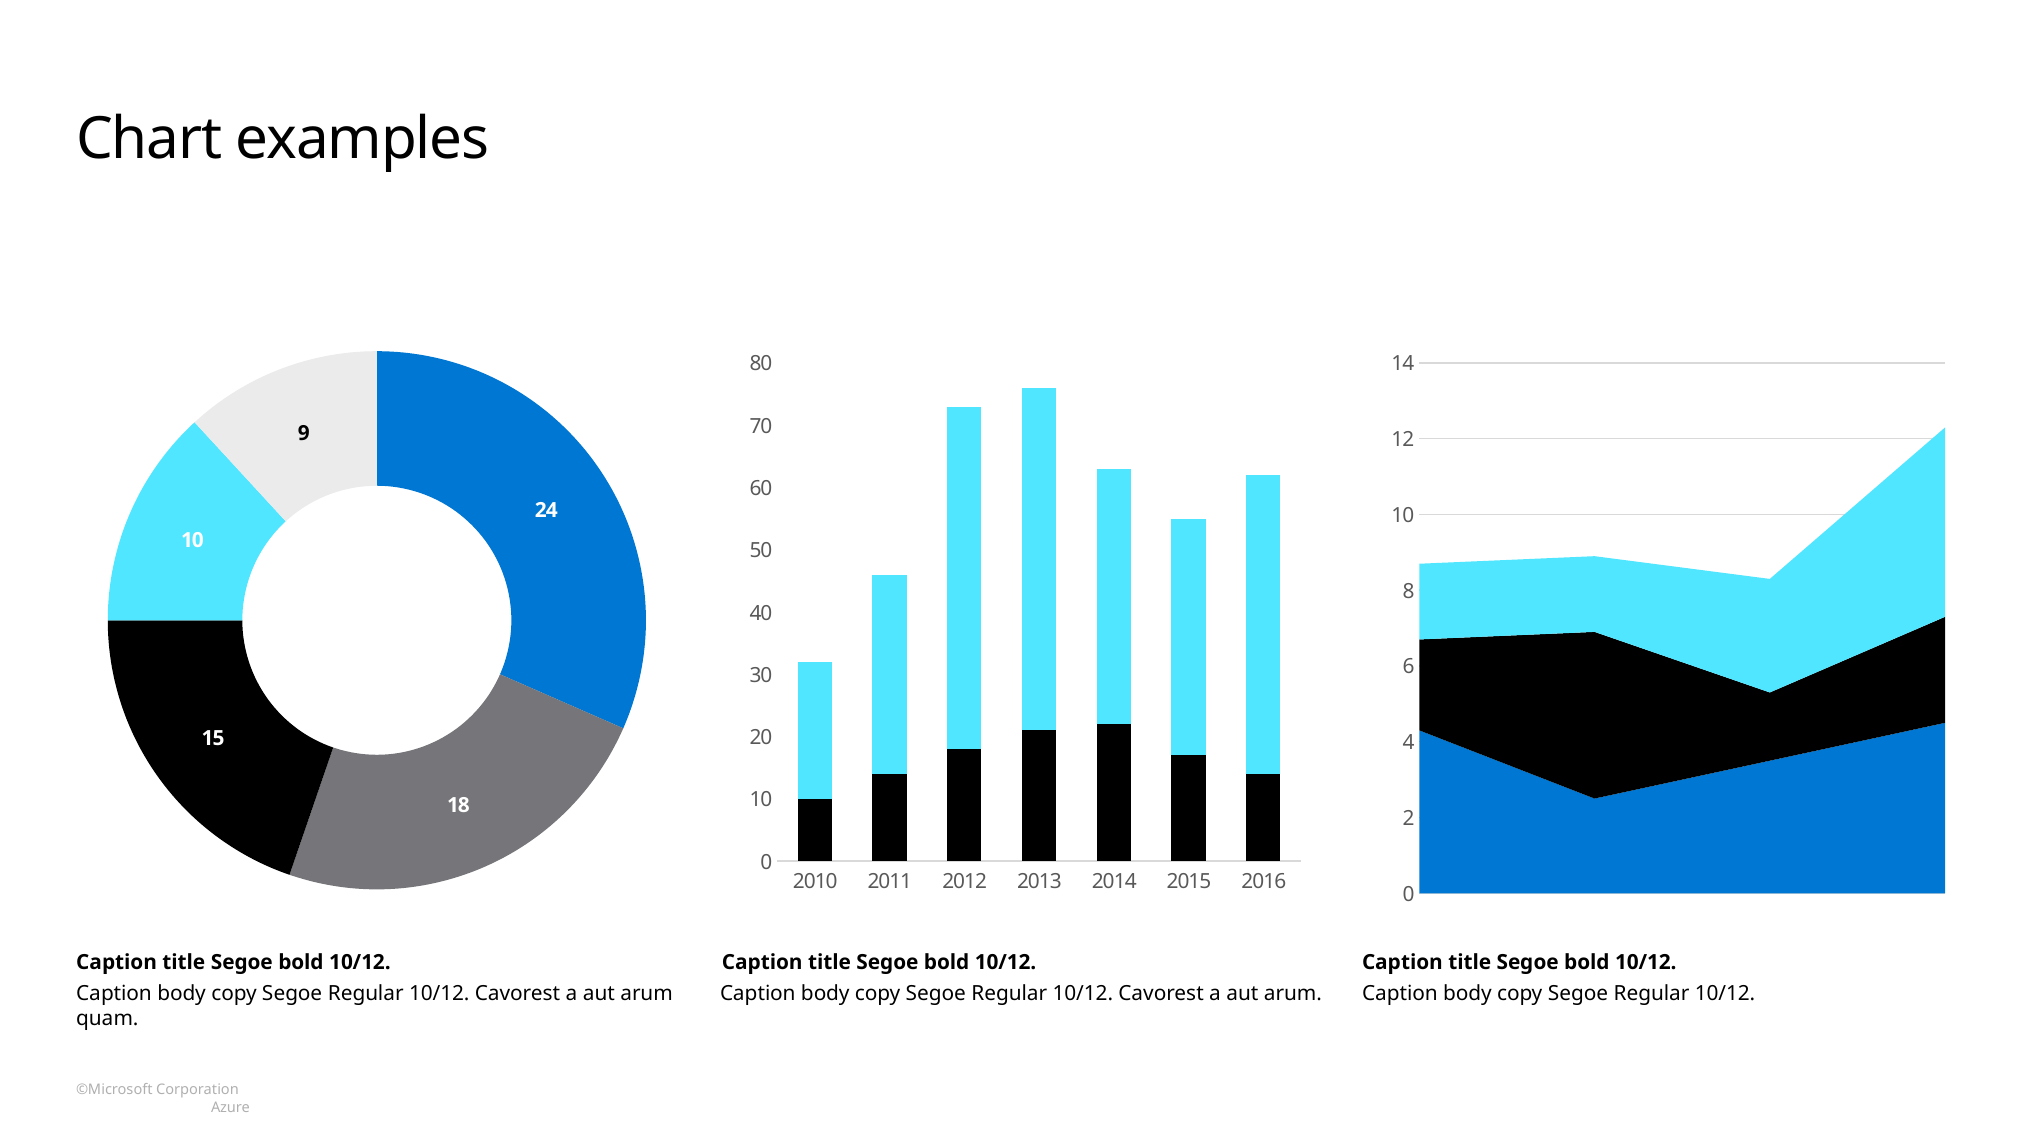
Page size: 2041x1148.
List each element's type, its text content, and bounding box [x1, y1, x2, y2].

list Caption title Segoe bold 10/12. [1361, 948, 1970, 1015]
chart [76, 325, 682, 918]
chart [719, 325, 1324, 918]
chart [1361, 325, 1969, 918]
list Caption body copy Segoe Regular 10/12. Cavorest a aut arum. [720, 979, 1324, 1006]
list Caption body copy Segoe Regular 10/12. [1361, 979, 1966, 1006]
list Caption title Segoe bold 10/12. [76, 948, 684, 1015]
list Caption body copy Segoe Regular 10/12. Cavorest a aut arum quam. [76, 979, 682, 1006]
list Caption title Segoe bold 10/12. [721, 948, 1330, 1015]
title Chart examples [76, 103, 1969, 172]
